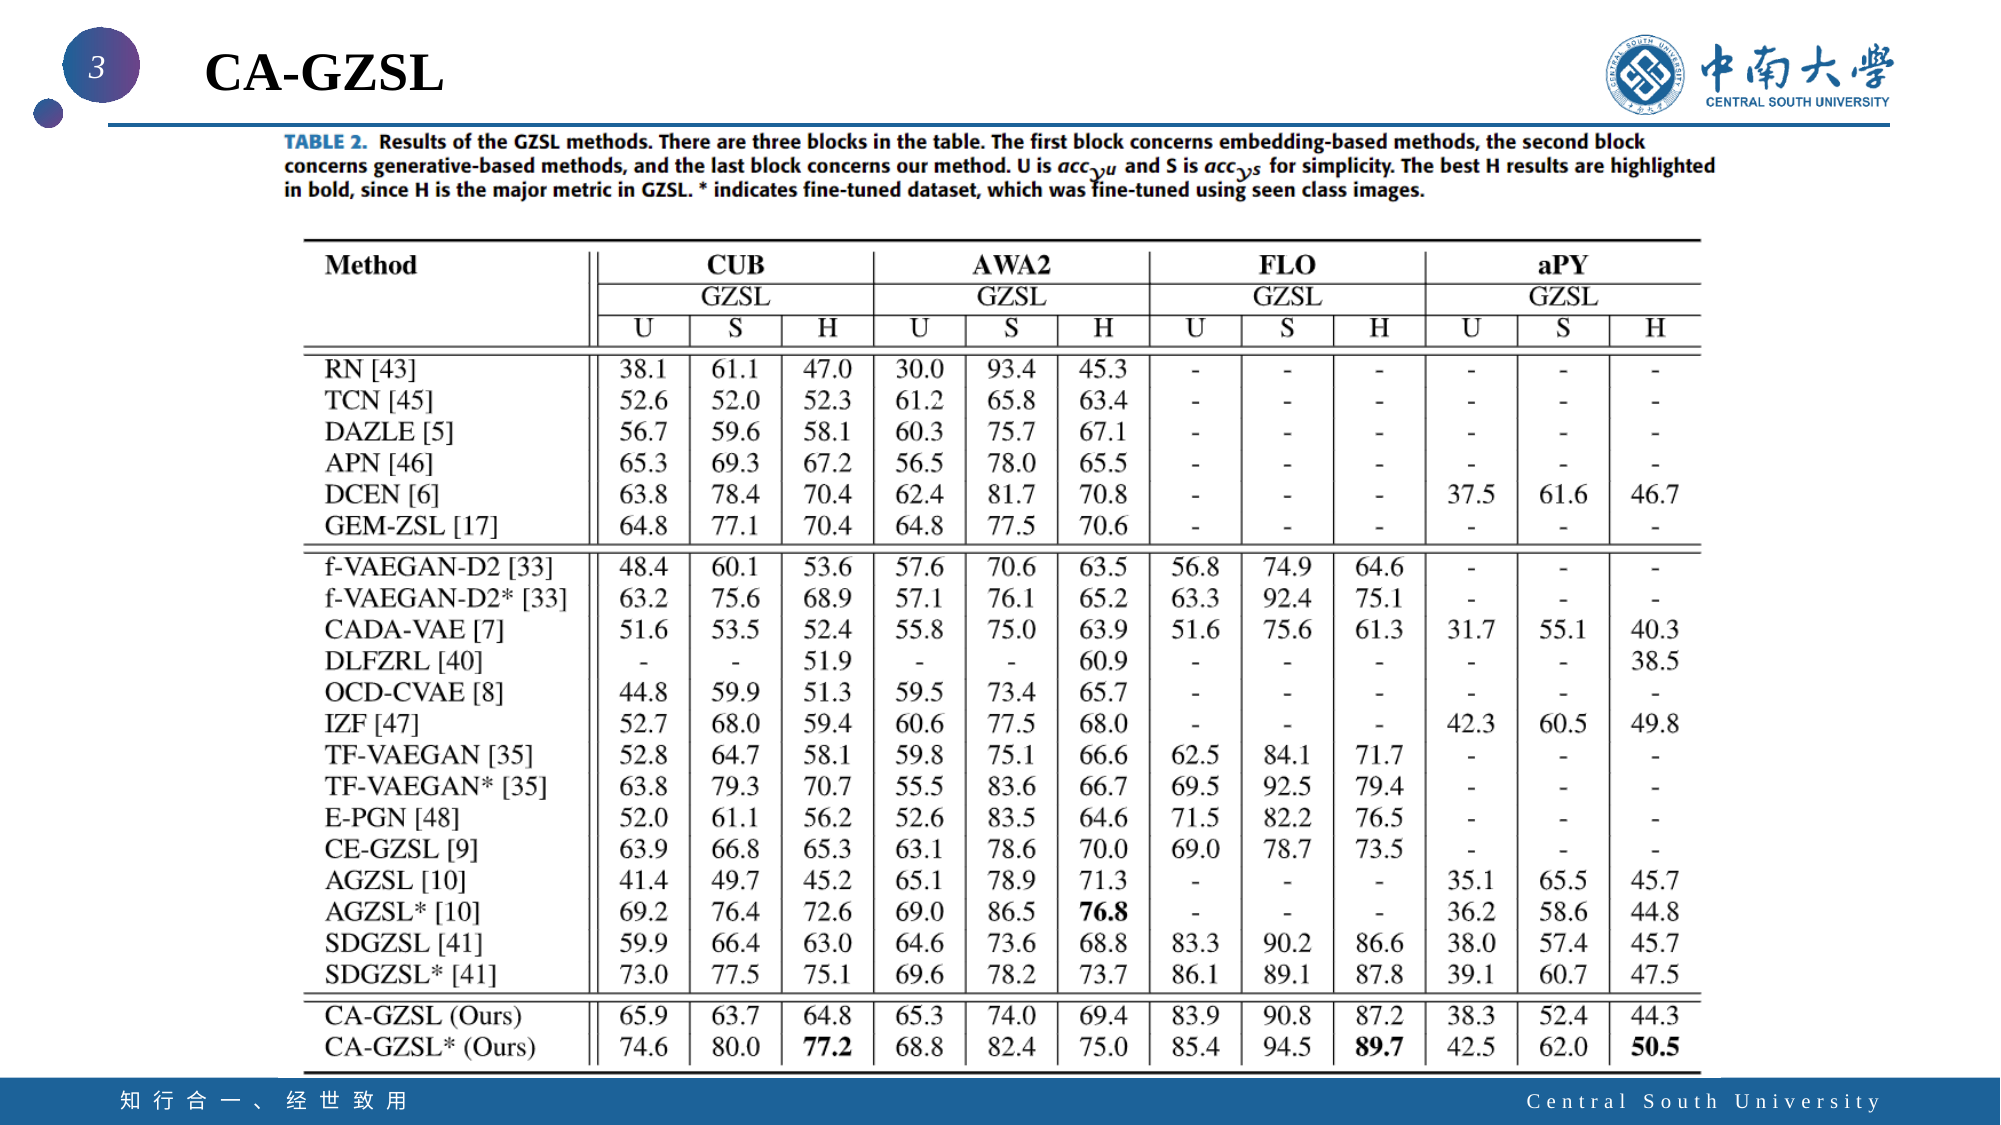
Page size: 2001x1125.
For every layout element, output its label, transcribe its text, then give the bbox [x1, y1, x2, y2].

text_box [33, 26, 153, 128]
picture [278, 127, 1721, 1078]
text_box [0, 1077, 2000, 1125]
text_box [158, 0, 1050, 118]
picture [1595, 28, 1907, 121]
text_box CA-GZSL [204, 26, 1096, 110]
text_box 知行合一、经世致用 [105, 1080, 423, 1120]
text_box Central South University [1511, 1080, 1894, 1120]
